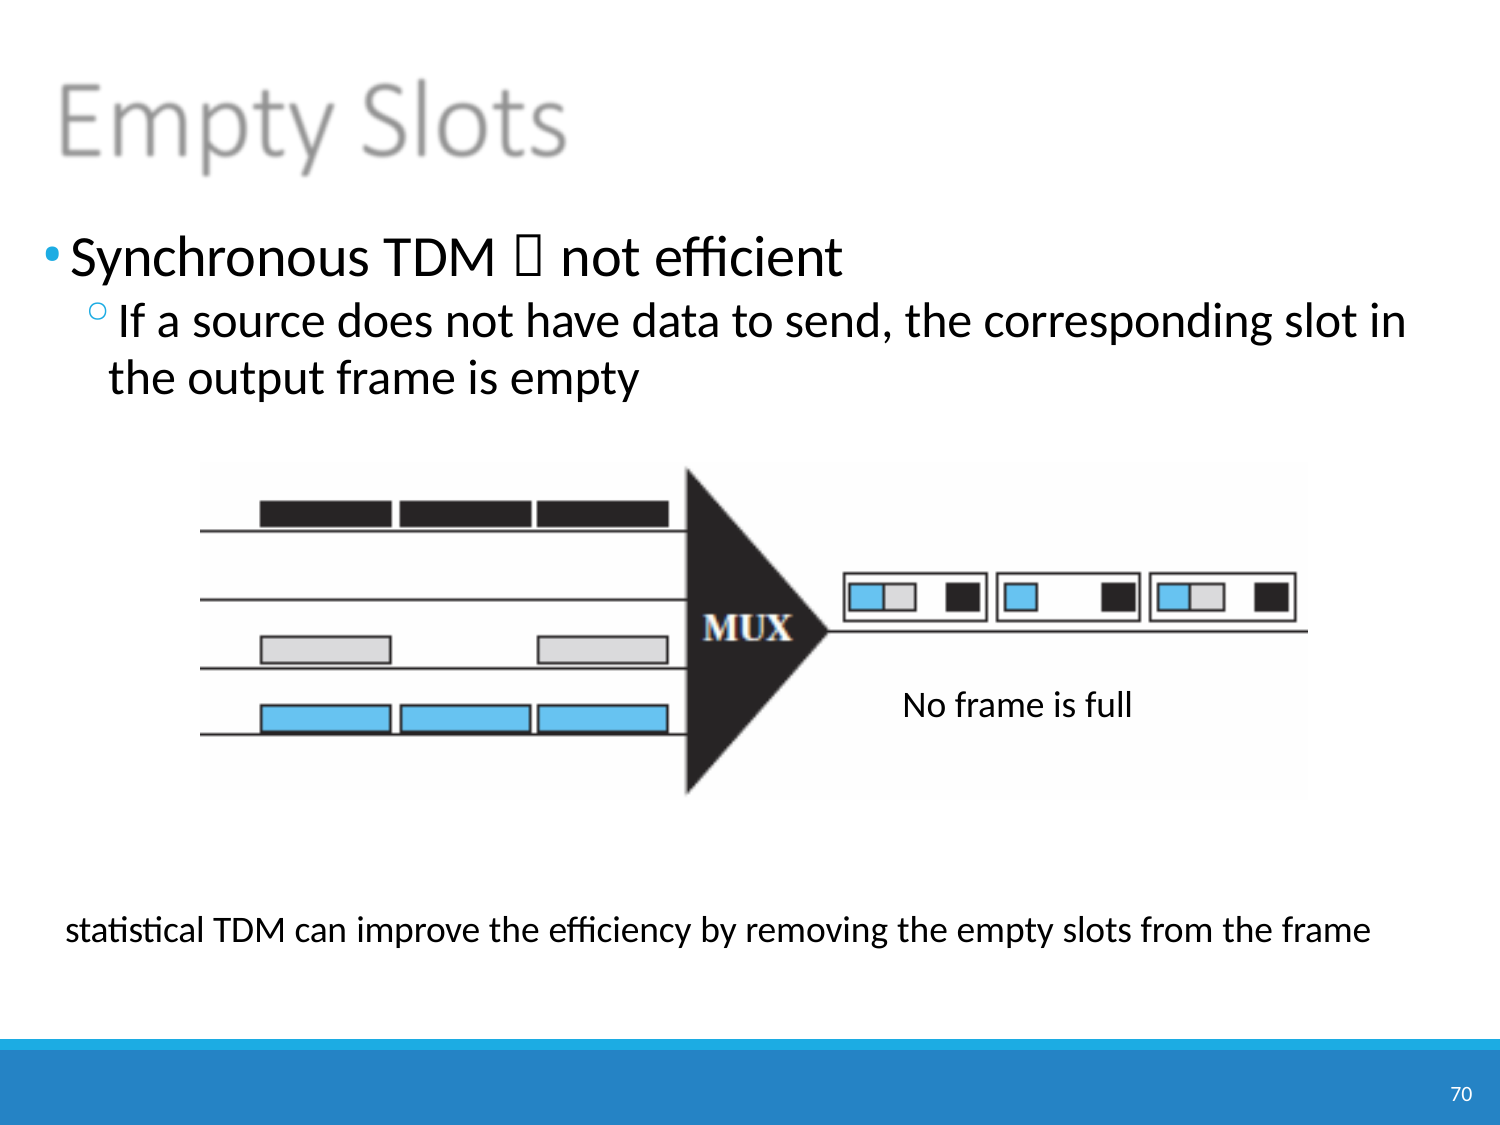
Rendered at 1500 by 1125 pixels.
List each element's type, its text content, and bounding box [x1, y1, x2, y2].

text_box statistical TDM can improve the efficiency by removing the empty slots from the frame [62, 903, 1384, 951]
text_box Synchronous TDM  not efficient If a source does not have data to send, the corresponding slot in the output frame is empty [39, 215, 1409, 405]
picture [0, 10, 642, 190]
picture [199, 462, 1308, 801]
slide_number 70 [1444, 1083, 1479, 1125]
title [24, 39, 1476, 230]
